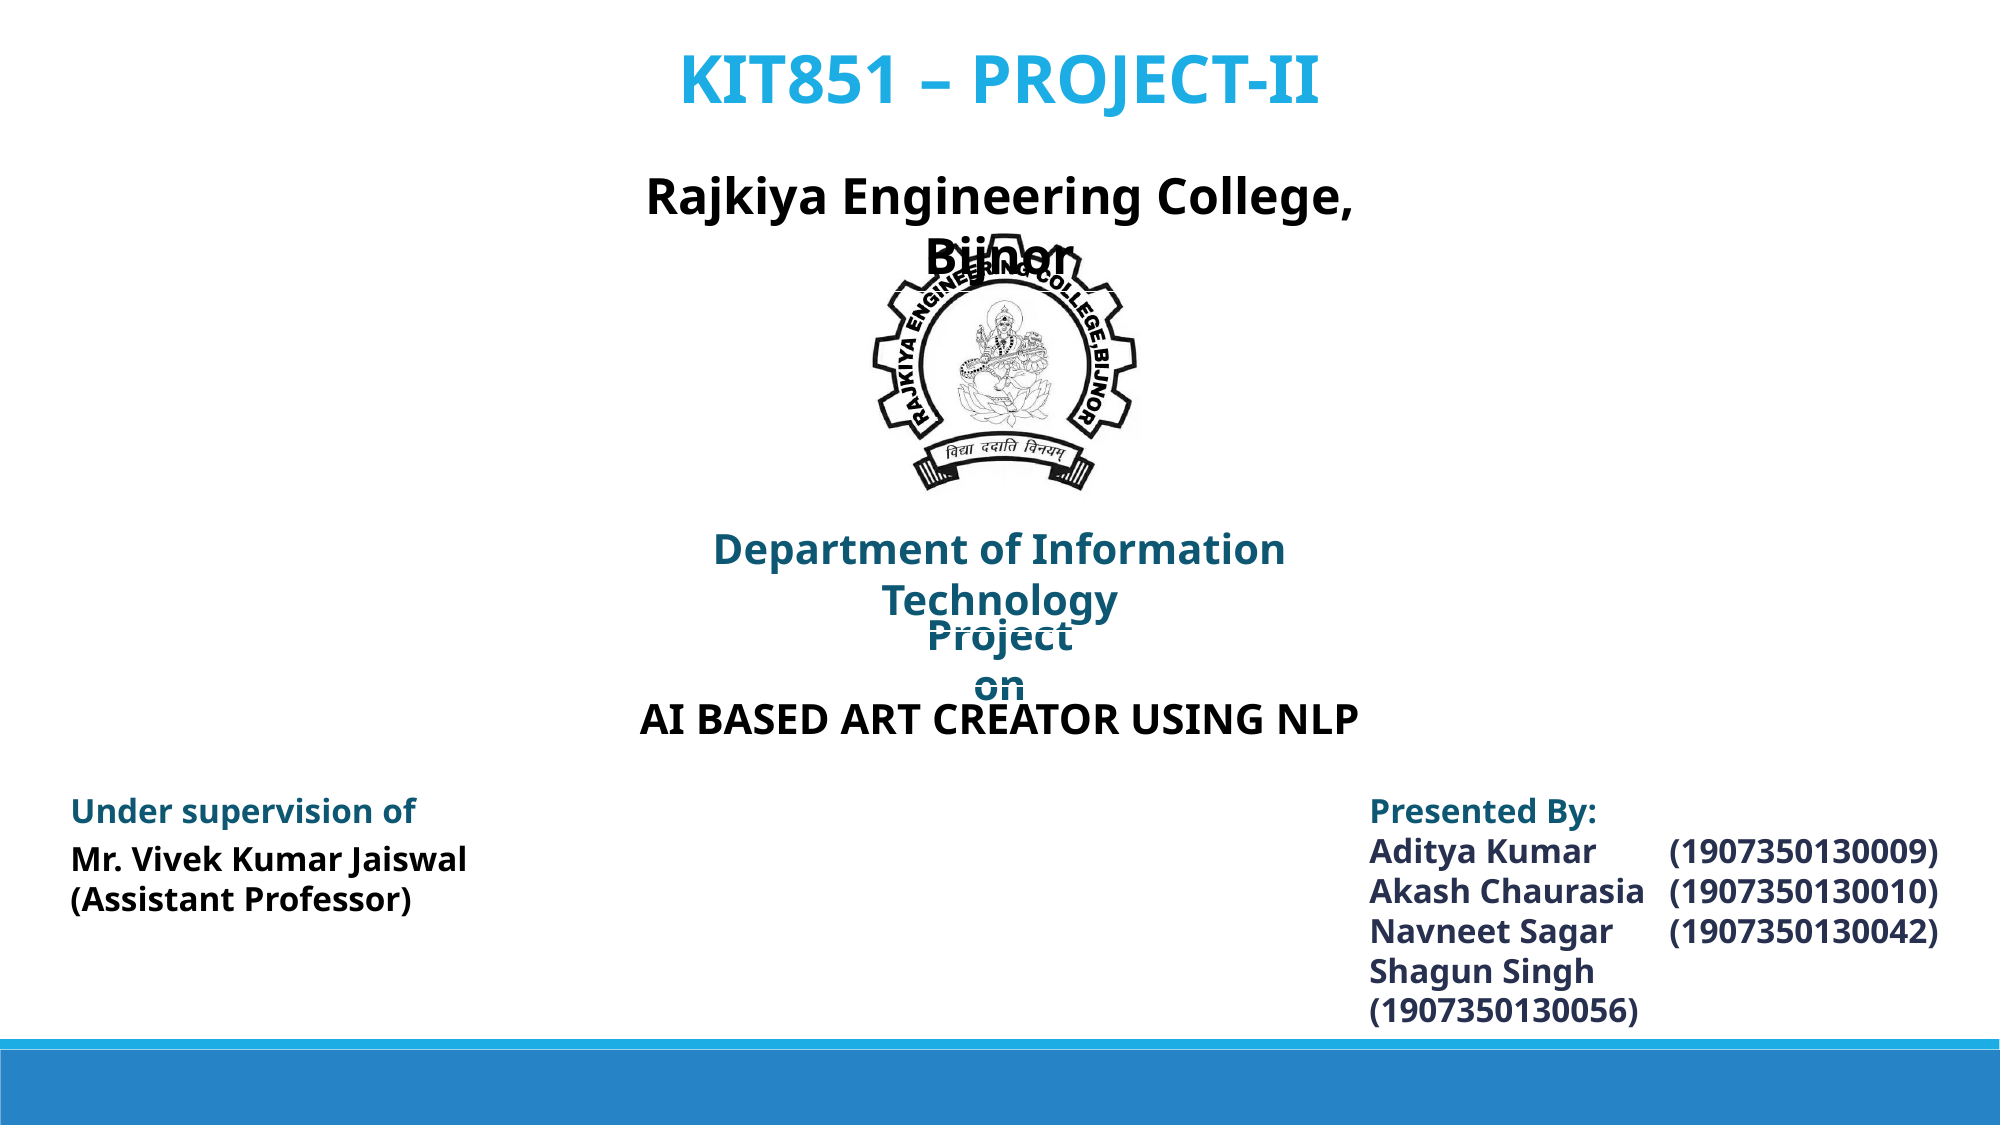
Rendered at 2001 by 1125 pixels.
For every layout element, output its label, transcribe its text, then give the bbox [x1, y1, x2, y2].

text_box Project on [880, 631, 1120, 685]
text_box Presented By: Aditya Kumar (1907350130009) Akash Chaurasia (1907350130010) Navneet Sagar (1907350130042) Shagun Singh (1907350130056) [1354, 782, 1958, 1037]
text_box AI BASED ART CREATOR USING NLP [589, 685, 1411, 751]
picture [859, 228, 1141, 501]
text_box Rajkiya Engineering College, Bijnor [565, 156, 1435, 292]
text_box Mr. Vivek Kumar Jaiswal (Assistant Professor) [55, 830, 556, 926]
text_box KIT851 – PROJECT-II [641, 29, 1358, 124]
text_box Department of Information Technology [589, 516, 1411, 631]
text_box Under supervision of [55, 782, 434, 830]
